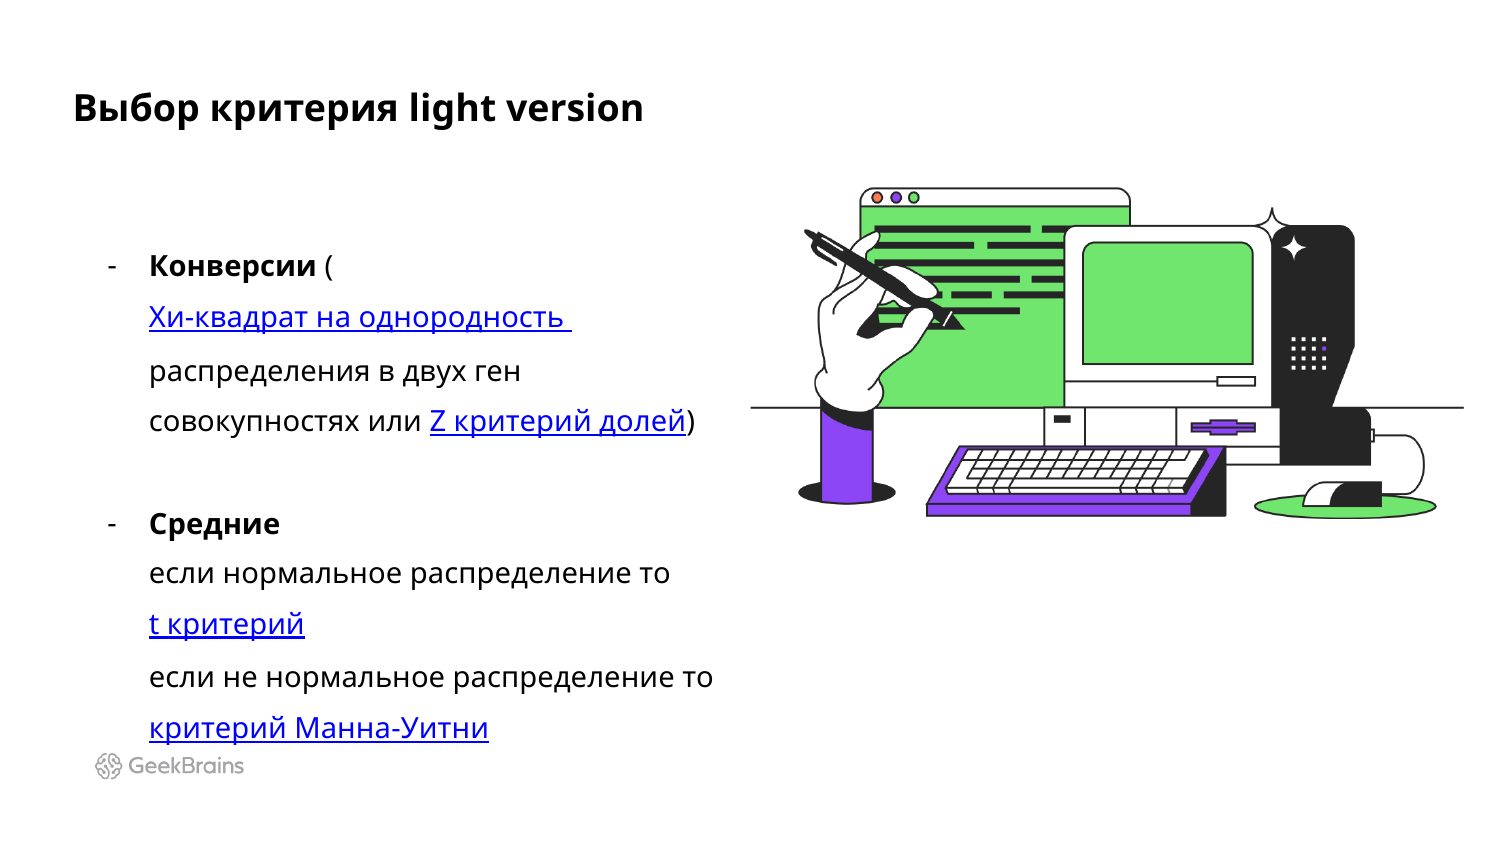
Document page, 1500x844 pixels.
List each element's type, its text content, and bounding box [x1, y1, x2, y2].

text_box Конверсии (Хи-квадрат на однородность распределения в двух ген совокупностях или Z критерий долей) Средние если нормальное распределение то t критерий если не нормальное распределение то критерий Манна-Уитни [81, 222, 739, 757]
text_box Выбор критерия light version [66, 60, 1500, 141]
picture [749, 186, 1464, 519]
